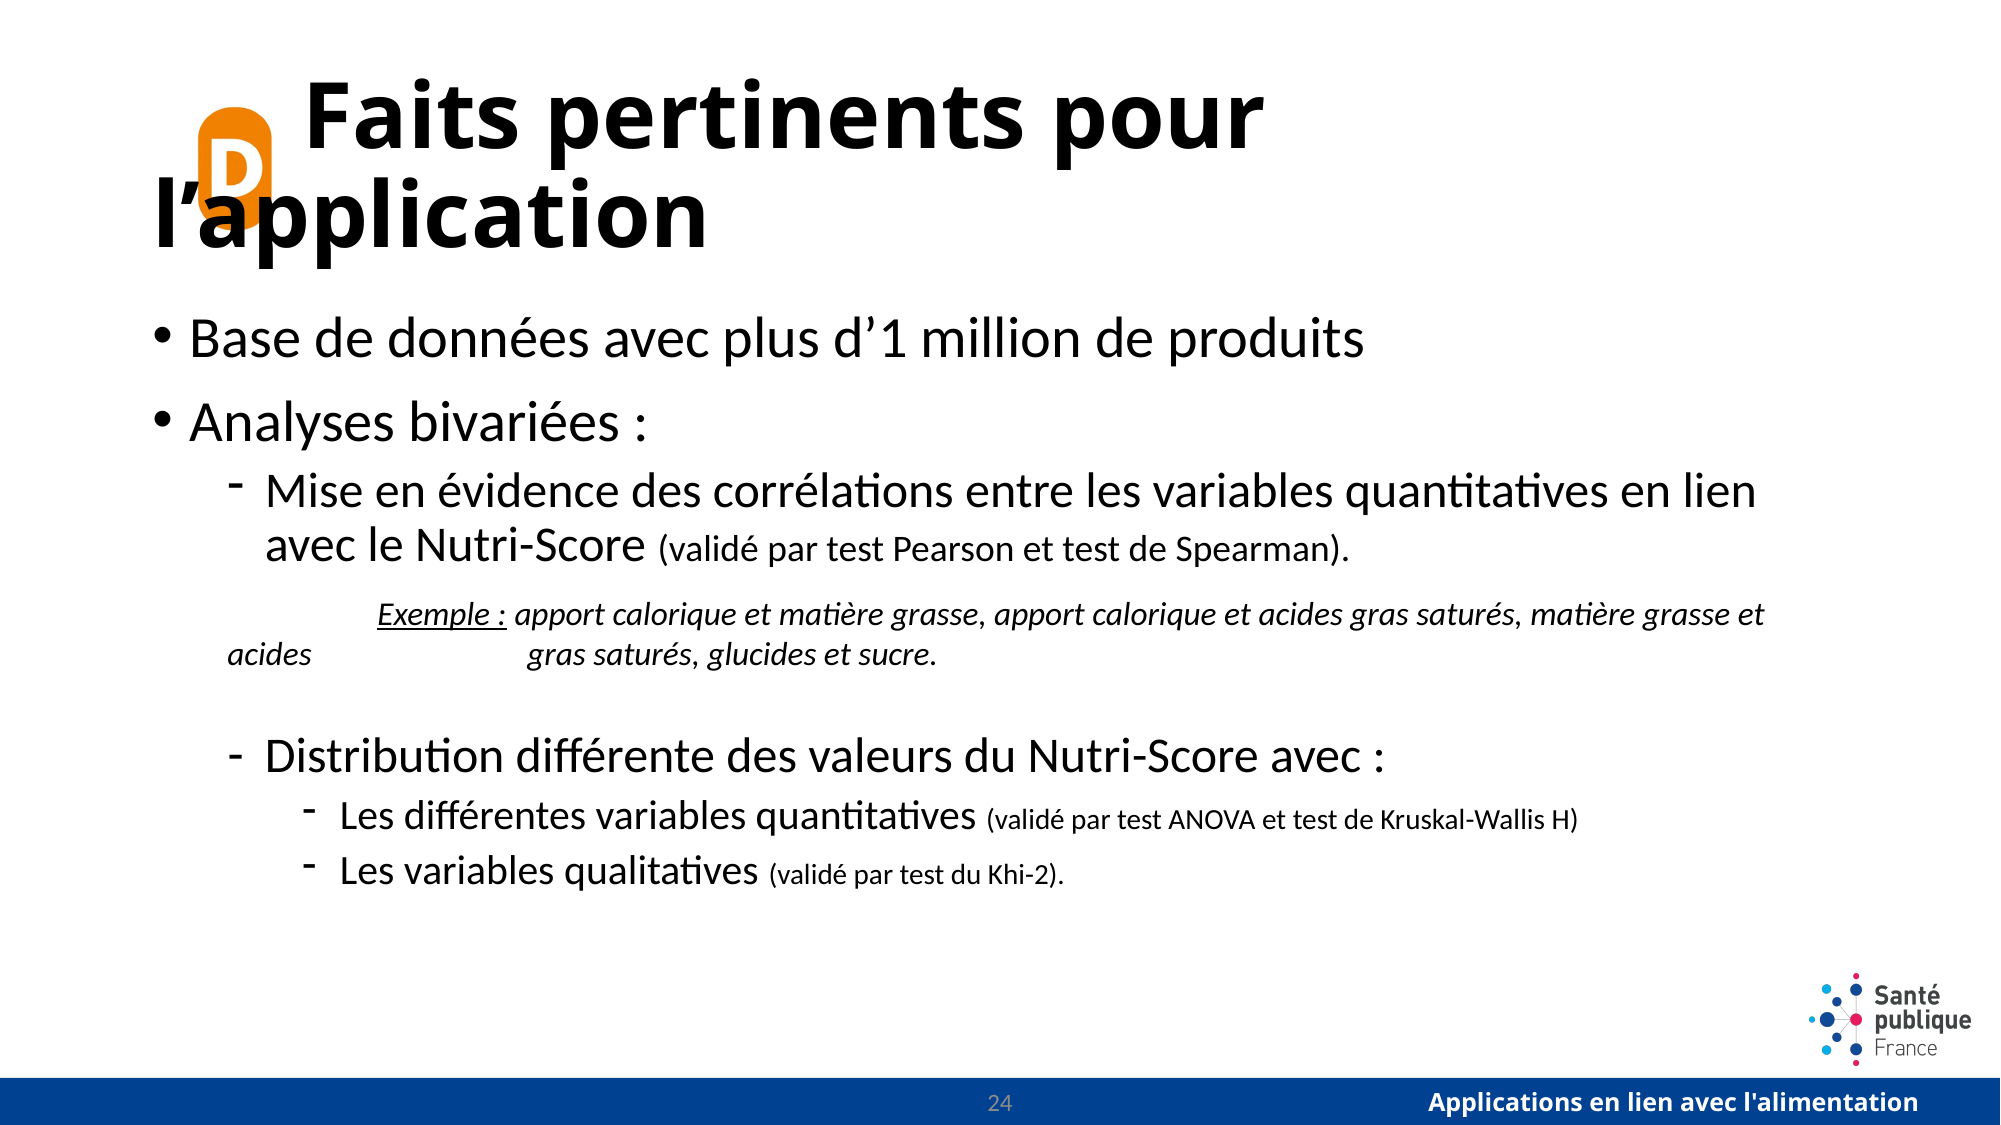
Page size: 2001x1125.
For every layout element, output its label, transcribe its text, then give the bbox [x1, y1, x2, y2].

title Faits pertinents pour l’application [137, 59, 1863, 278]
picture [197, 106, 273, 231]
picture [1809, 973, 1971, 1066]
list Base de données avec plus d’1 million de produits Analyses bivariées : Mise en évidence des corrélations entre les variables quantitatives en lien avec le Nutri-Score (validé par test Pearson et test de Spearman). Exemple : apport calorique et matière grasse, apport calorique et acides gras saturés, matière grasse et acides gras saturés, glucides et sucre. Distribution différente des valeurs du Nutri-Score avec : Les différentes variables quantitatives (validé par test ANOVA et test de Kruskal-Wallis H) Les variables qualitatives (validé par test du Khi-2). [137, 299, 1863, 1014]
slide_number 24 [774, 1071, 1225, 1125]
